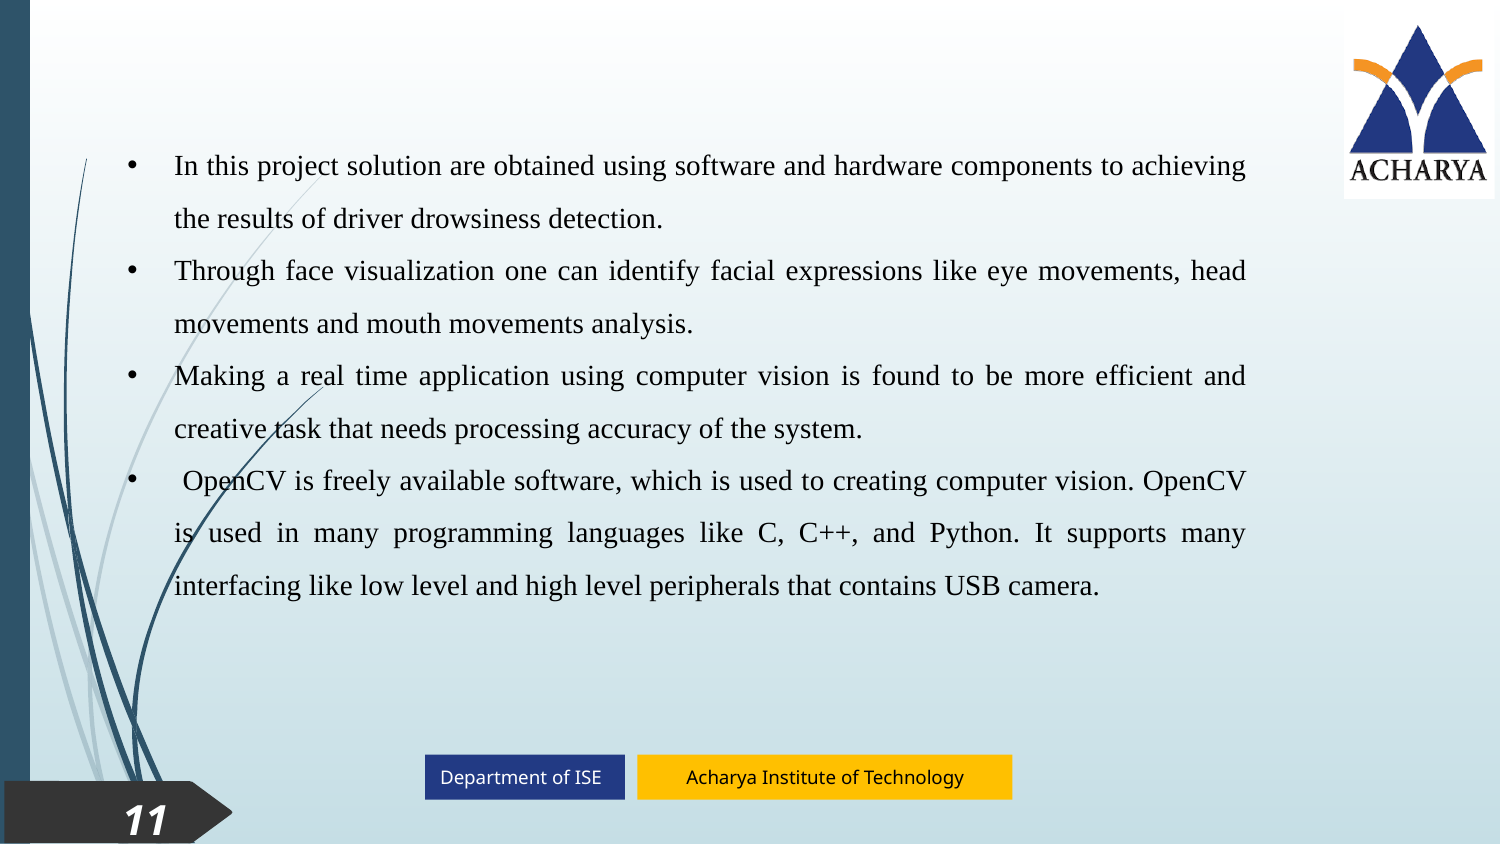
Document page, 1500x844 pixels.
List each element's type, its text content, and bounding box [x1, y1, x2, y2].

slide_number 11 [87, 796, 184, 842]
picture [1344, 5, 1495, 199]
text_box In this project solution are obtained using software and hardware components to achieving the results of driver drowsiness detection. Through face visualization one can identify facial expressions like eye movements, head movements and mouth movements analysis. Making a real time application using computer vision is found to be more efficient and creative task that needs processing accuracy of the system. OpenCV is freely available software, which is used to creating computer vision. OpenCV is used in many programming languages like C, C++, and Python. It supports many interfacing like low level and high level peripherals that contains USB camera. [112, 121, 1263, 609]
